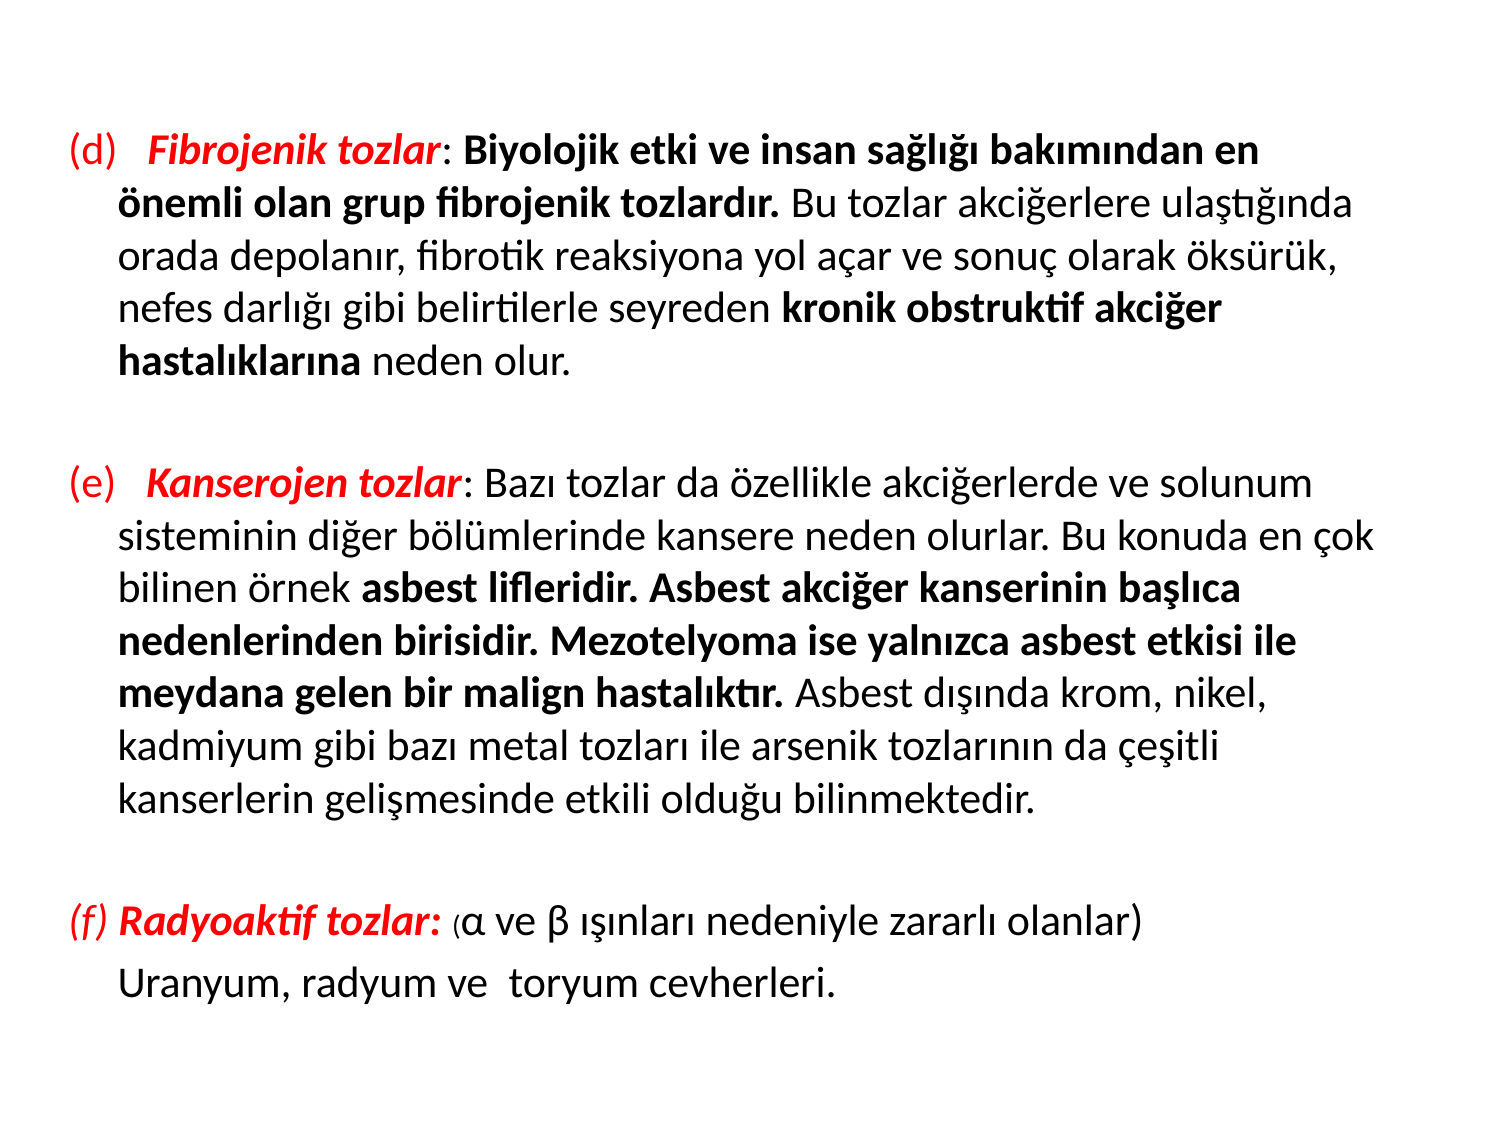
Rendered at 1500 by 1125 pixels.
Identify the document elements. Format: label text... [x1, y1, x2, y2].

list (d) Fibrojenik tozlar: Biyolojik etki ve insan sağlığı bakımından en önemli olan grup fibrojenik tozlardır. Bu tozlar akciğerlere ulaştığında orada depolanır, fibrotik reaksiyona yol açar ve sonuç olarak öksürük, nefes darlığı gibi belirtilerle seyreden kronik obstruktif akciğer hastalıklarına neden olur. (e) Kanserojen tozlar: Bazı tozlar da özellikle akciğerlerde ve solunum sisteminin diğer bölümlerinde kansere neden olurlar. Bu konuda en çok bilinen örnek asbest lifleridir. Asbest akciğer kanserinin başlıca nedenlerinden birisidir. Mezotelyoma ise yalnızca asbest etkisi ile meydana gelen bir malign hastalıktır. Asbest dışında krom, nikel, kadmiyum gibi bazı metal tozları ile arsenik tozlarının da çeşitli kanserlerin gelişmesinde etkili olduğu bilinmektedir. (f) Radyoaktif tozlar: (α ve β ışınları nedeniyle zararlı olanlar) Uranyum, radyum ve toryum cevherleri. [53, 113, 1412, 1024]
